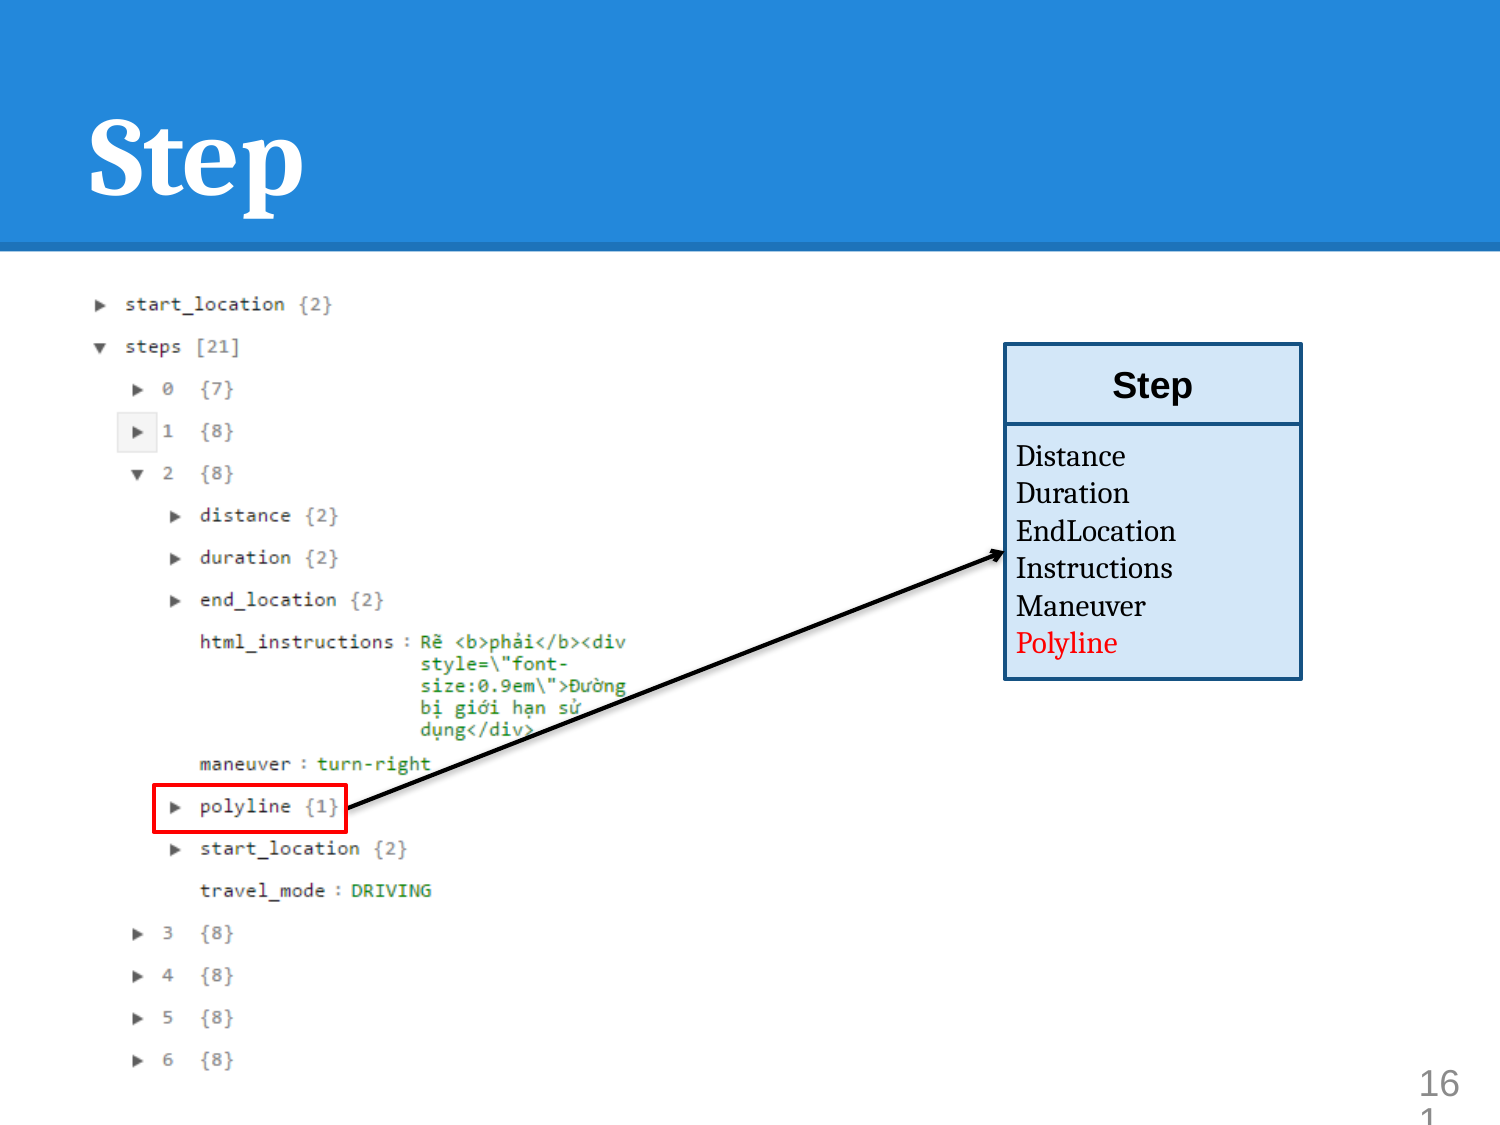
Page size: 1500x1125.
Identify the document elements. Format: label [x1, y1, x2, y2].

picture [74, 280, 645, 1077]
title [75, 45, 1425, 233]
slide_number [1403, 1038, 1494, 1125]
text_box [345, 344, 1302, 809]
